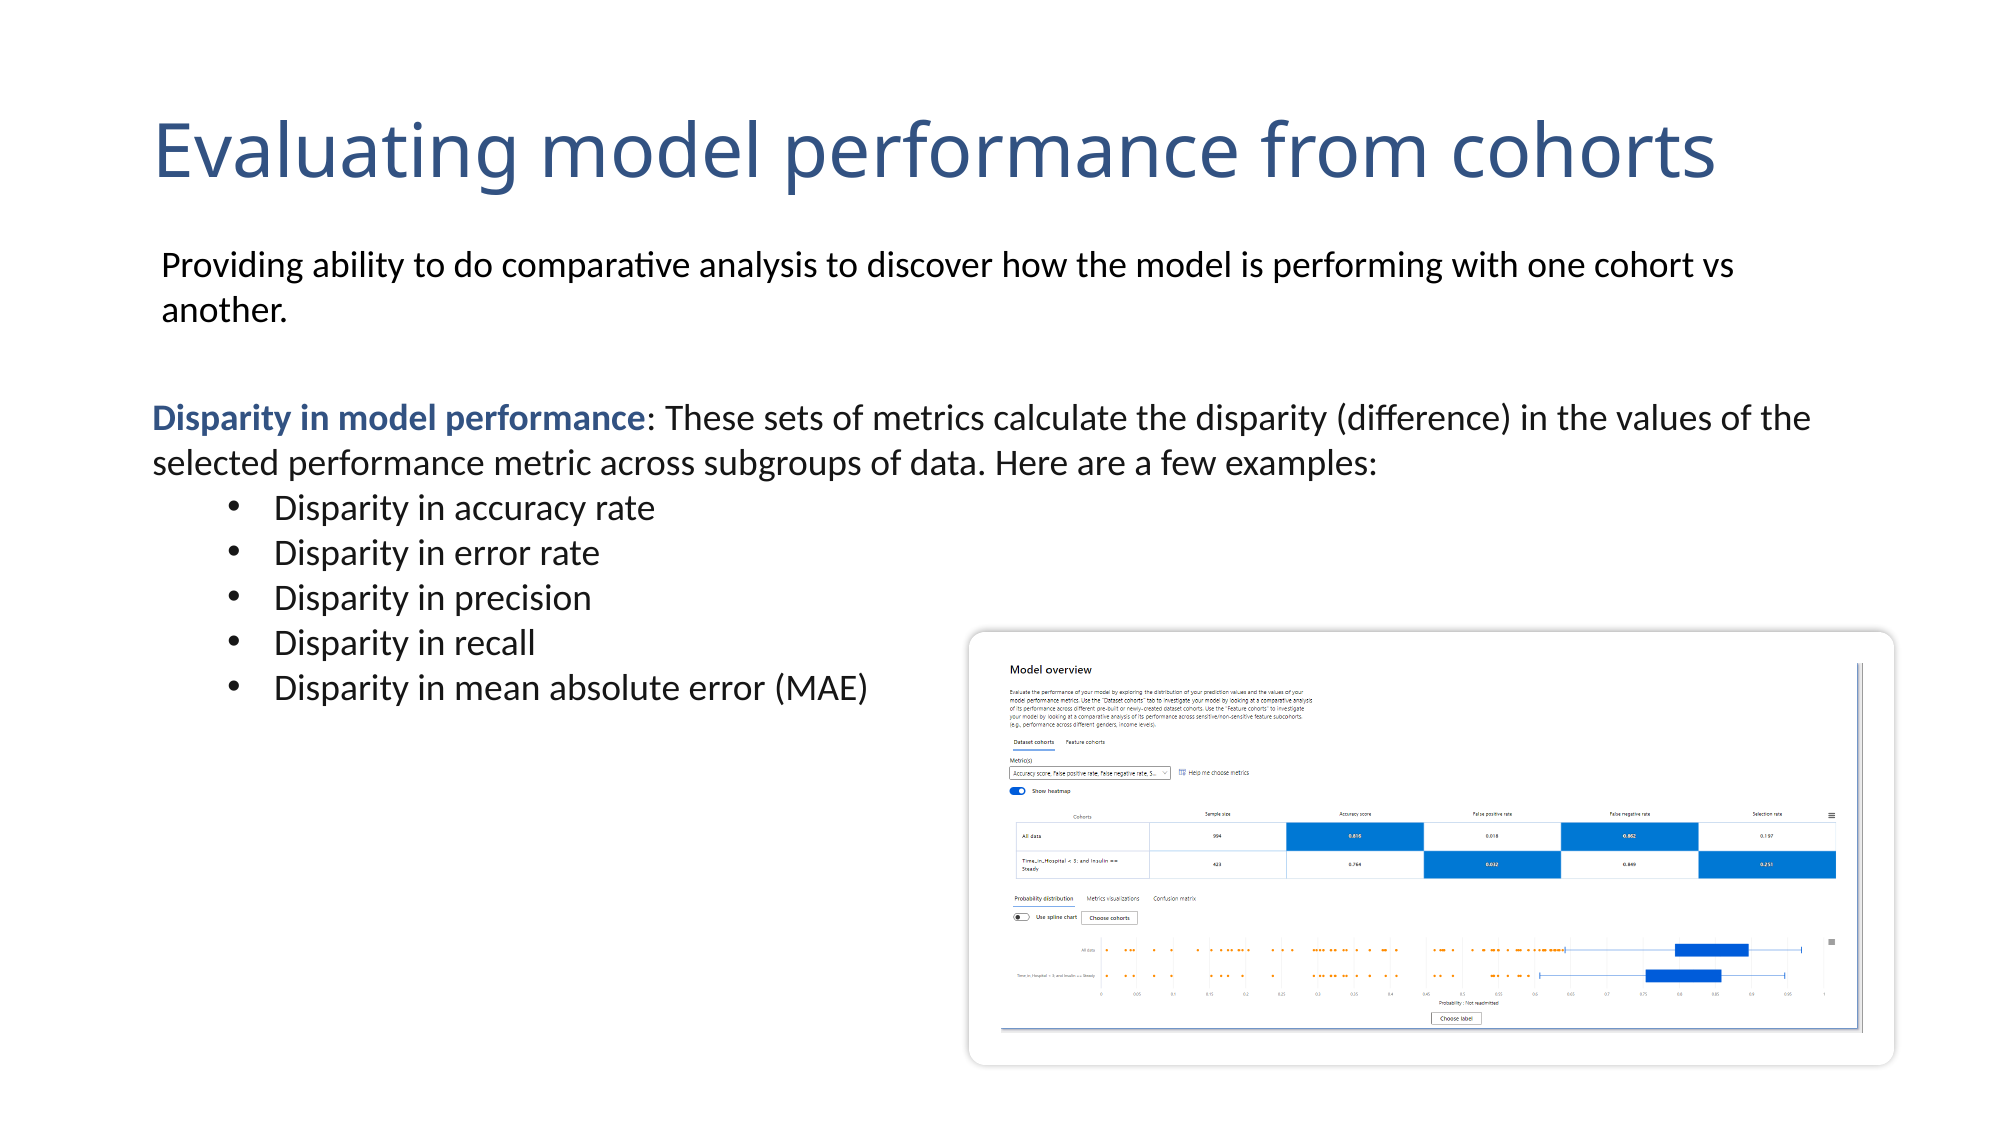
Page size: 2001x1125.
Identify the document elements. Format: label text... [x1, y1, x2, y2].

picture [1000, 662, 1863, 1034]
title Evaluating model performance from cohorts [137, 47, 1863, 201]
text_box Providing ability to do comparative analysis to discover how the model is performing with one cohort vs another. [146, 232, 1755, 338]
text_box Disparity in model performance: These sets of metrics calculate the disparity (difference) in the values of the selected performance metric across subgroups of data. Here are a few examples: Disparity in accuracy rate Disparity in error rate Disparity in precision Disparity in recall Disparity in mean absolute error (MAE) [137, 385, 1911, 716]
